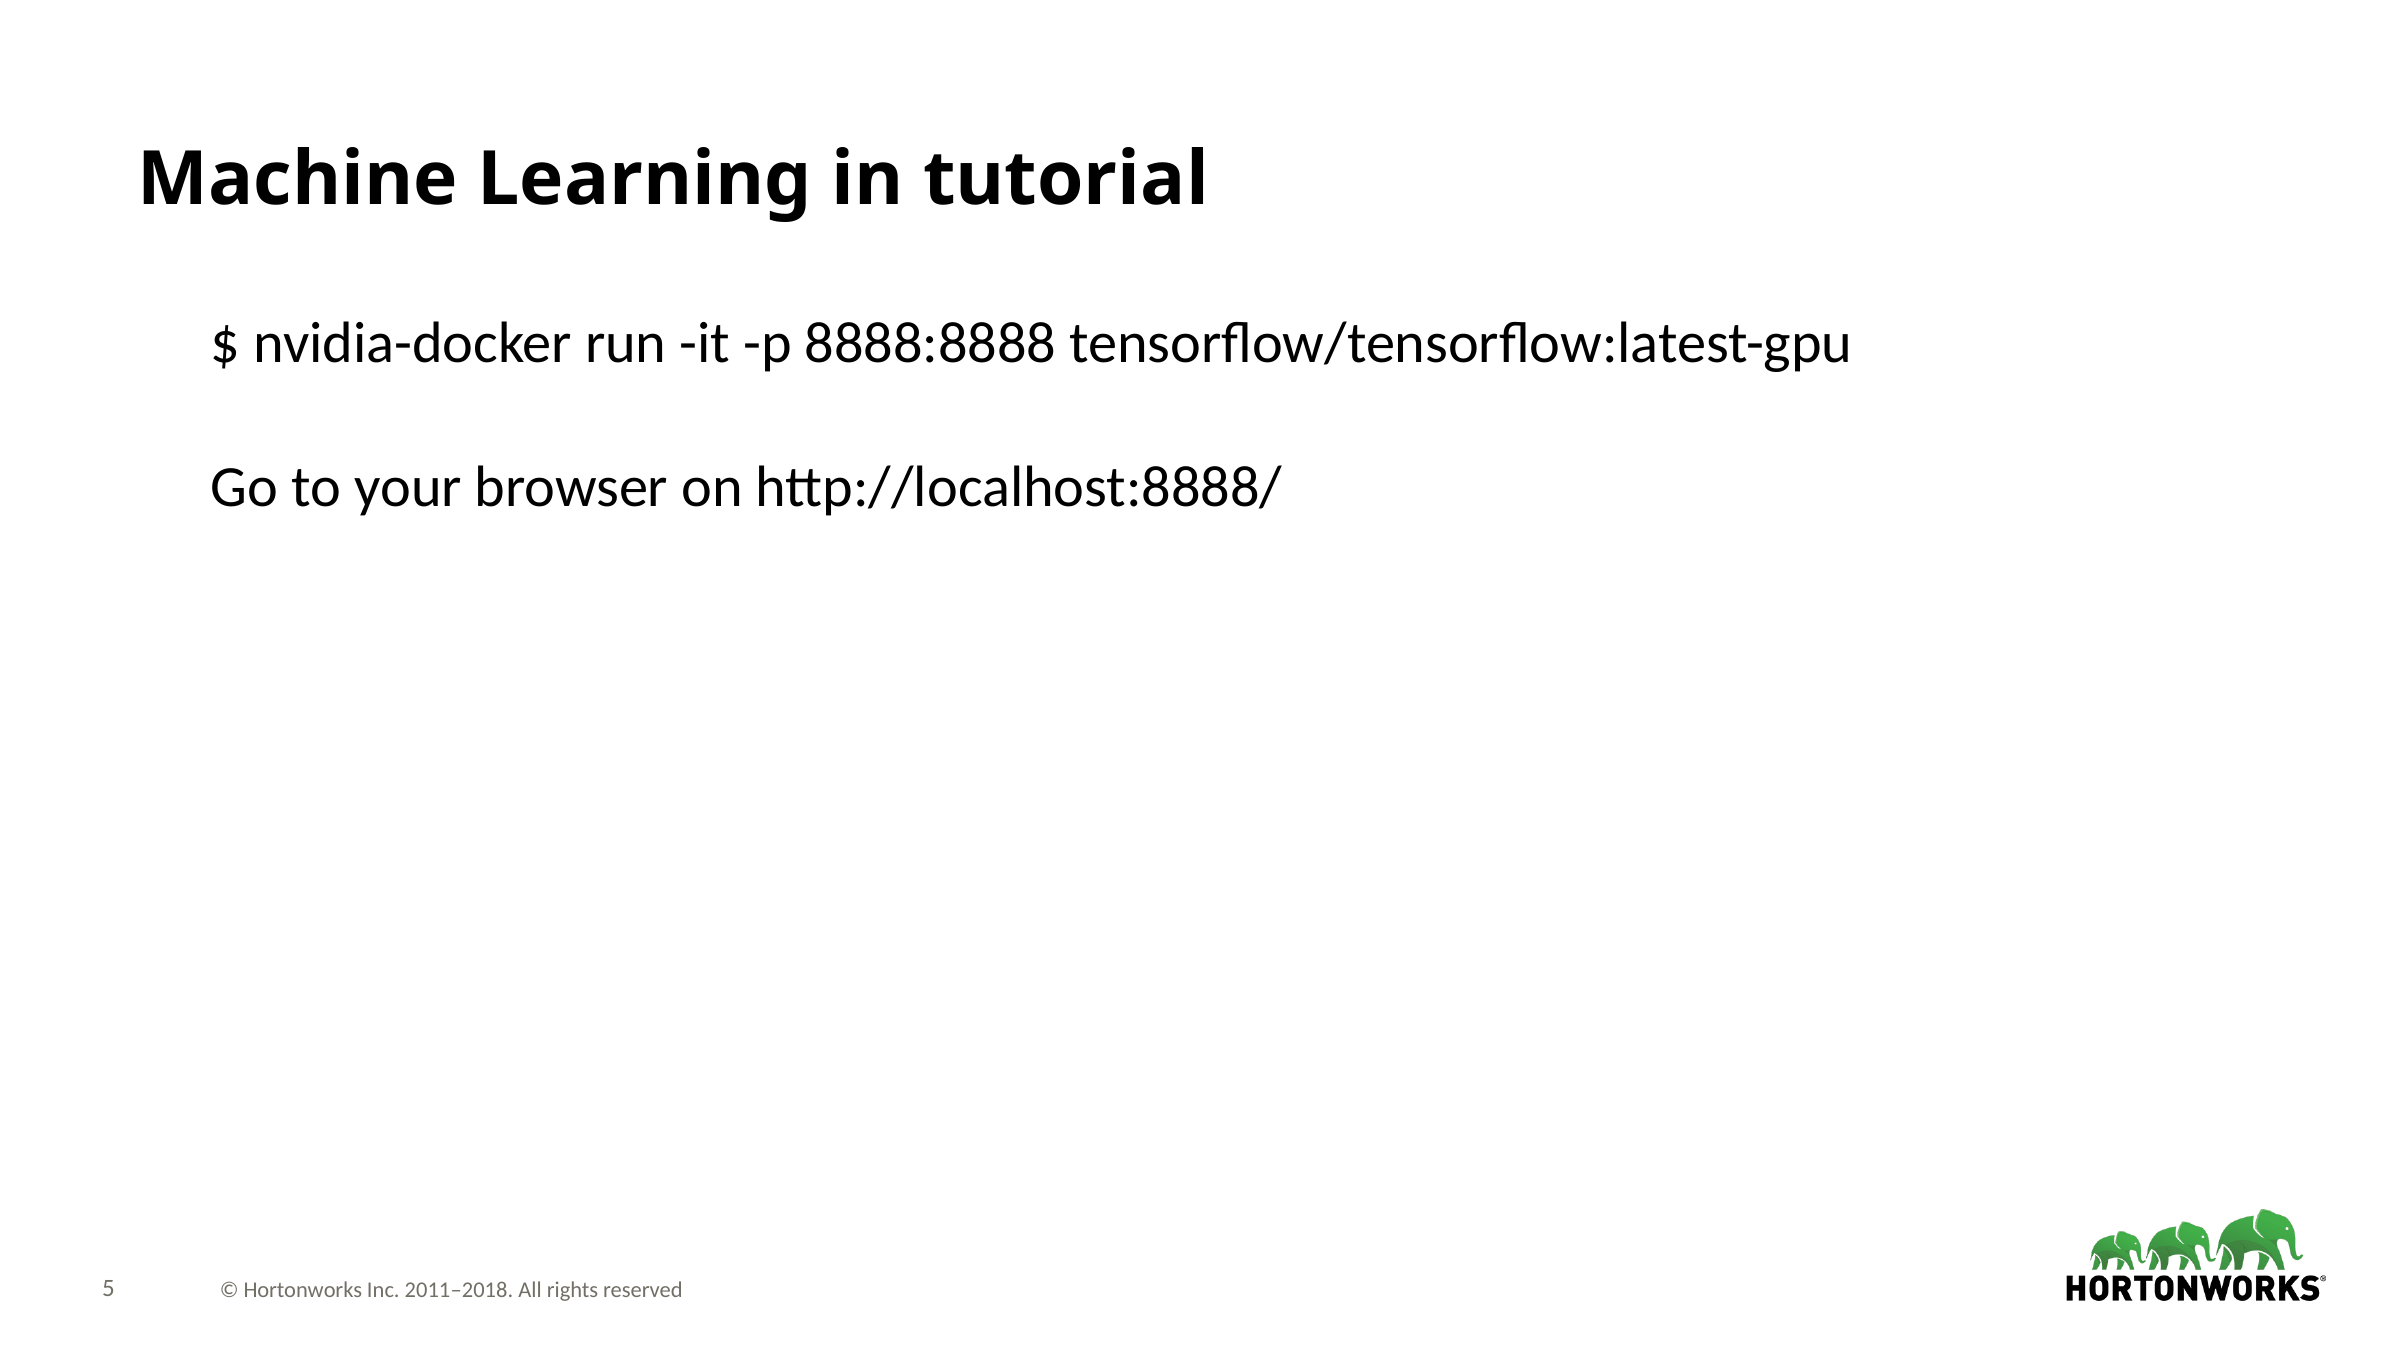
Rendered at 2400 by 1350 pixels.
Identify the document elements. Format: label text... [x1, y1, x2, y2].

picture [2066, 1209, 2326, 1303]
text_box $ nvidia-docker run -it -p 8888:8888 tensorflow/tensorflow:latest-gpu Go to your browser on http://localhost:8888/ [210, 314, 1854, 519]
title Machine Learning in tutorial [138, 47, 2298, 220]
